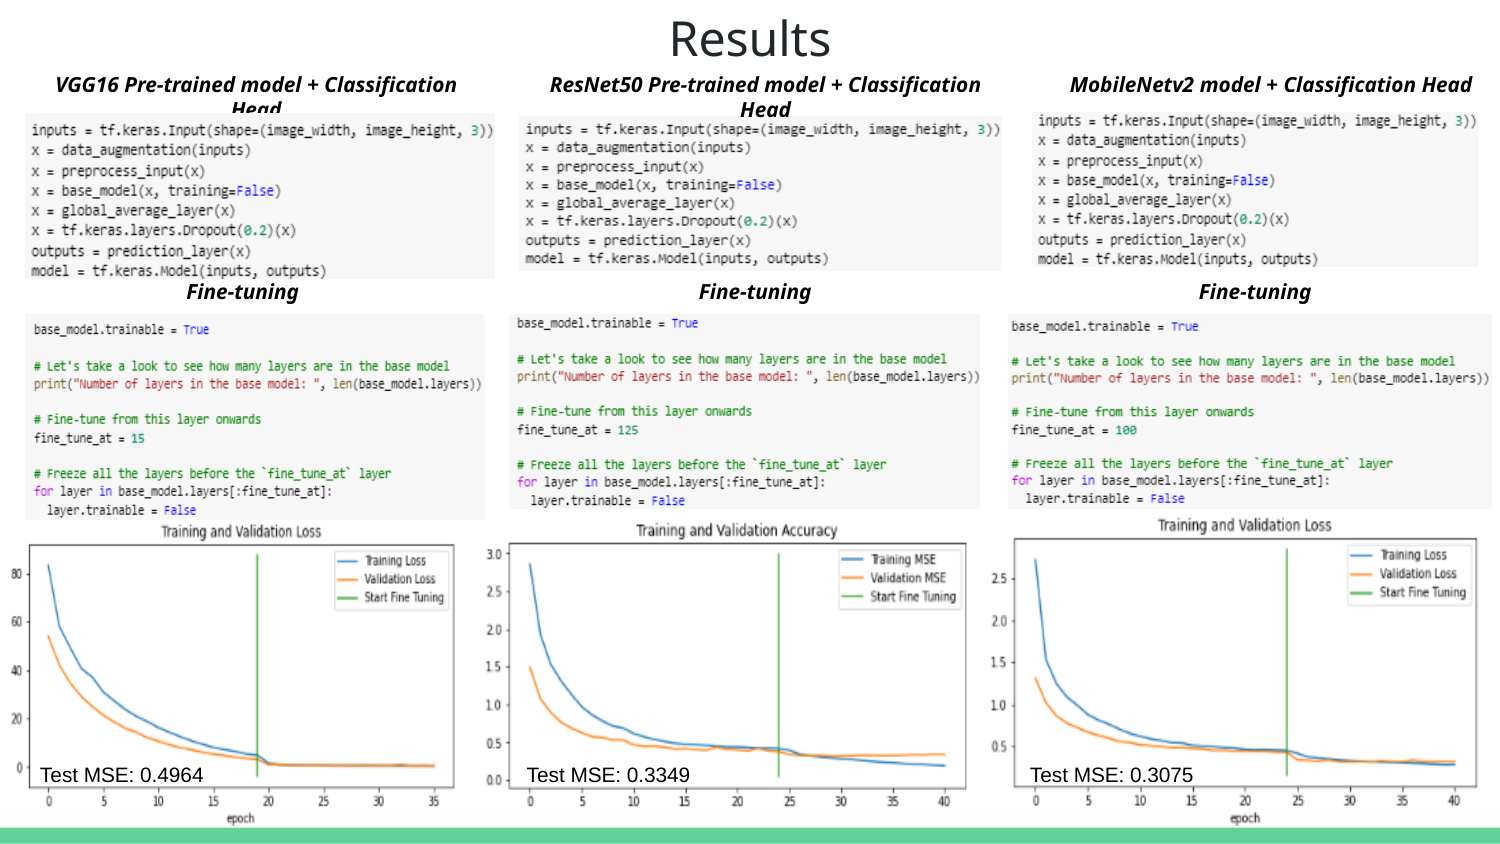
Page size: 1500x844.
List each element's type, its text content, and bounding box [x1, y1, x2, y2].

picture [24, 113, 496, 280]
text_box MobileNetv2 model + Classification Head [1021, 58, 1500, 109]
title Results [51, 0, 1449, 88]
picture [519, 116, 1003, 271]
text_box Fine-tuning [24, 285, 461, 313]
picture [1008, 313, 1492, 509]
text_box Fine-tuning [537, 279, 973, 312]
picture [989, 515, 1482, 827]
picture [9, 313, 968, 827]
text_box VGG16 Pre-trained model + Classification Head [14, 56, 498, 137]
text_box ResNet50 Pre-trained model + Classification Head [510, 56, 1021, 137]
text_box Fine-tuning [1037, 276, 1474, 312]
text_box Test MSE: 0.4964 [25, 746, 511, 844]
text_box Test MSE: 0.3349 [511, 746, 1004, 844]
text_box Test MSE: 0.3075 [1014, 746, 1500, 844]
picture [509, 313, 980, 509]
picture [1032, 111, 1478, 267]
